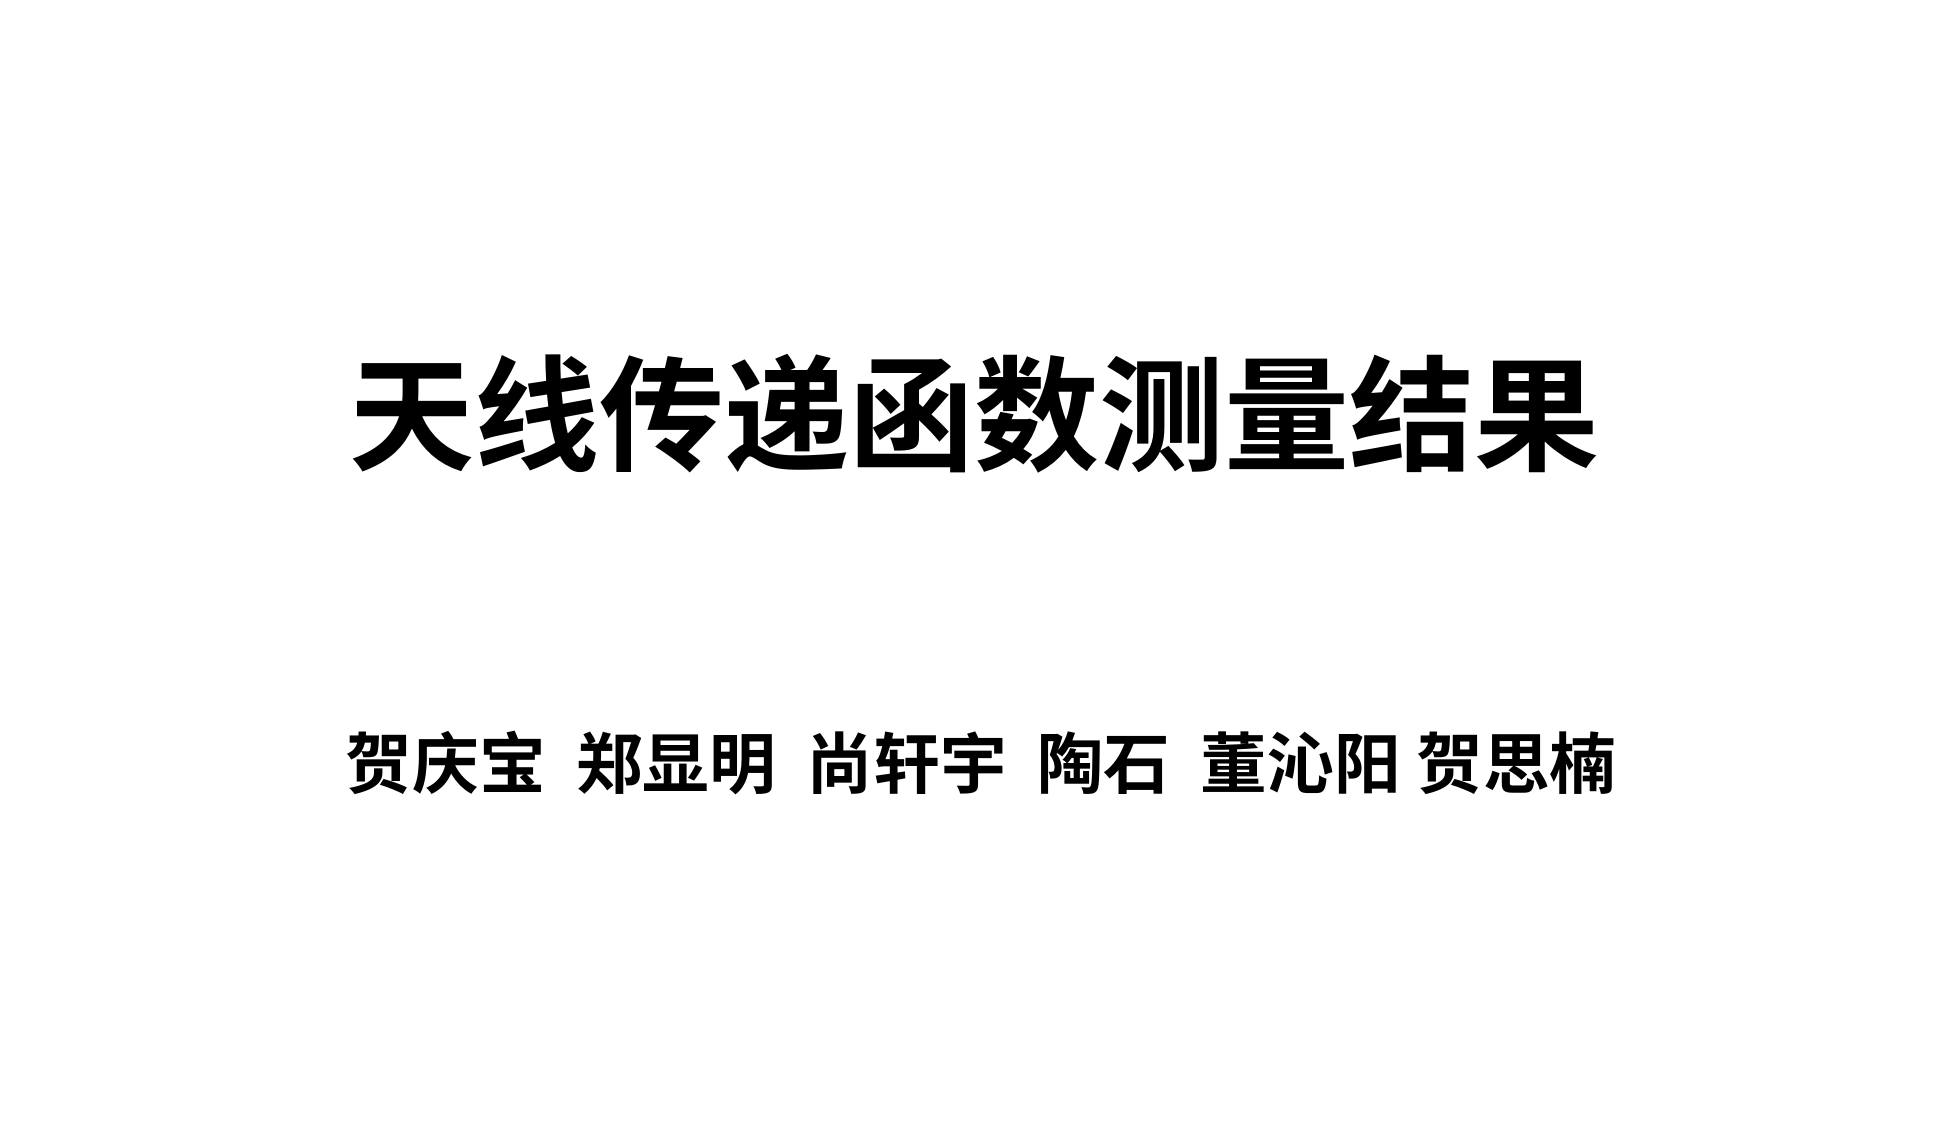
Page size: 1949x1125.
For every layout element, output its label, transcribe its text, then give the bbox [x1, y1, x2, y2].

title 天线传递函数测量结果 [146, 290, 1803, 532]
subtitle 贺庆宝 郑显明 尚轩宇 陶石 董沁阳 贺思楠 [307, 621, 1672, 909]
